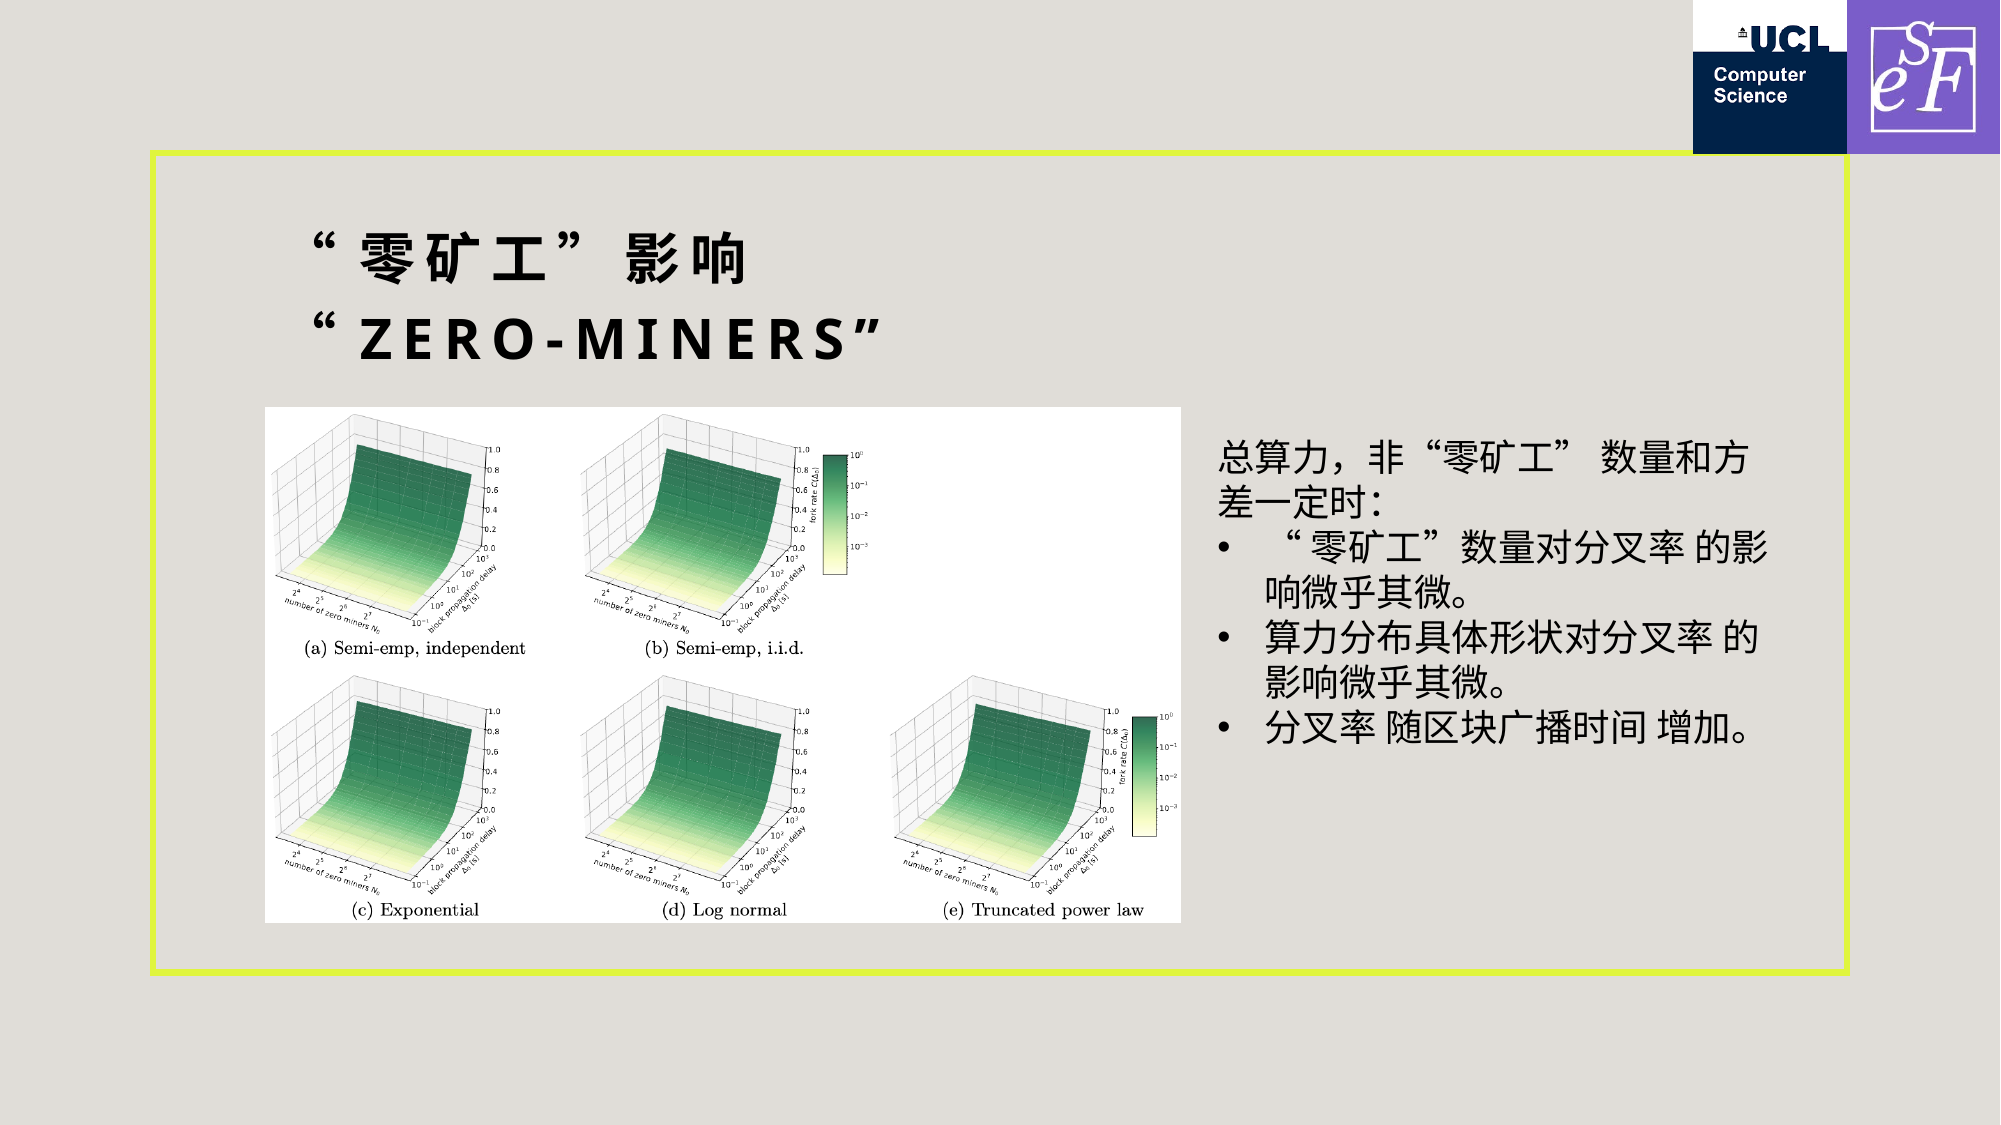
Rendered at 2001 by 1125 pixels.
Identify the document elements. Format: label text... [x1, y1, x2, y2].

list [265, 407, 1181, 923]
picture [1693, 0, 2000, 154]
title “零矿工”影响 “zero-miners” [265, 202, 1739, 379]
